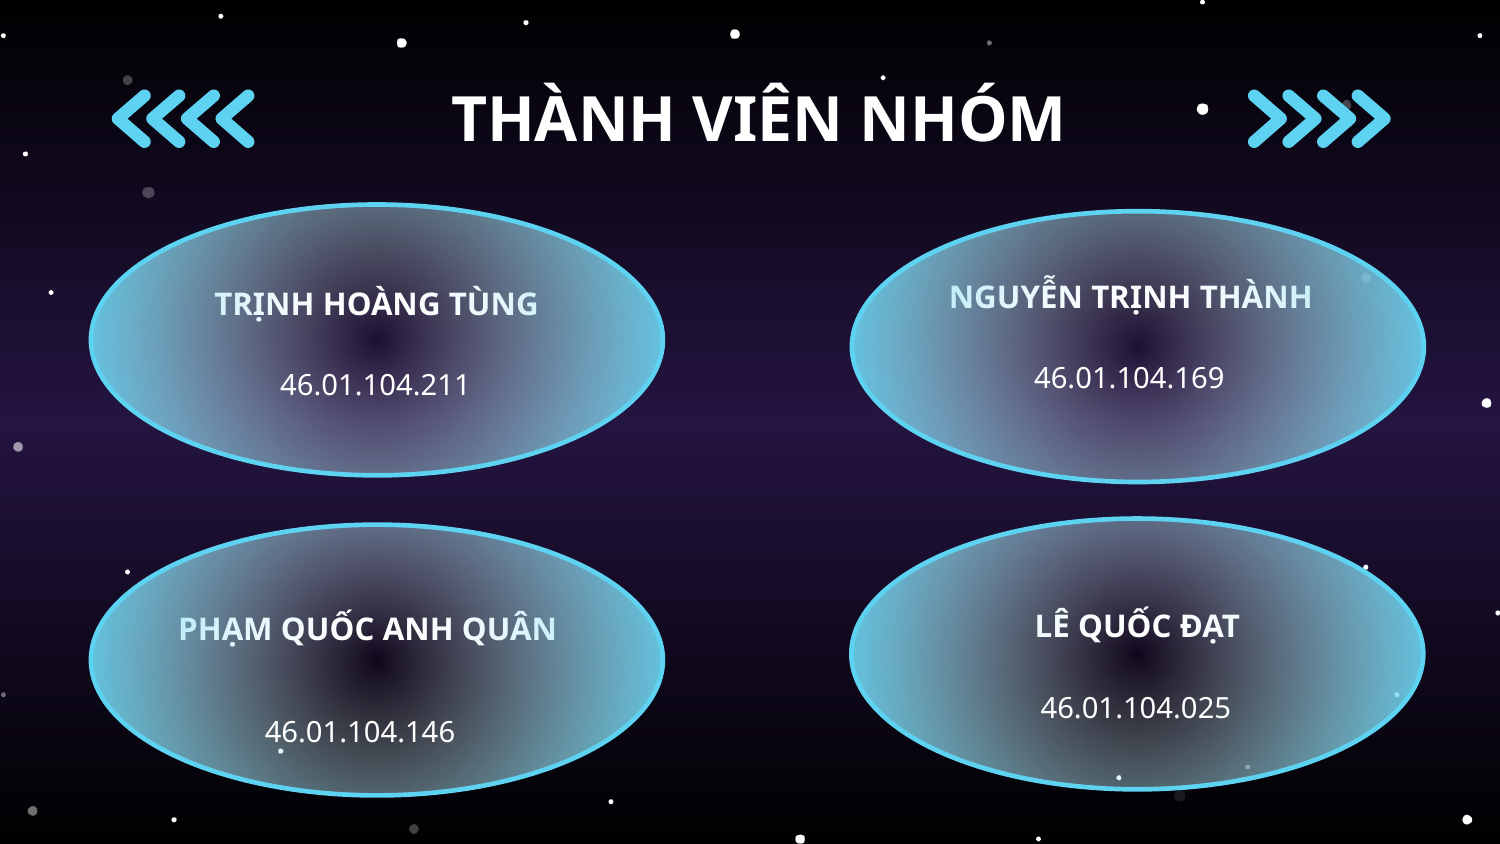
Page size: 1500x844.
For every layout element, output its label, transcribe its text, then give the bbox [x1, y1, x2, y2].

text_box [90, 524, 663, 771]
text_box 46.01.104.146 [157, 670, 543, 793]
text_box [117, 95, 1385, 142]
subtitle 46.01.104.211 [172, 305, 558, 462]
text_box [851, 211, 1424, 454]
text_box [1065, 785, 1209, 790]
text_box [966, 455, 1310, 483]
title THÀNH VIÊN NHÓM [417, 77, 1102, 94]
text_box [253, 462, 501, 476]
title THÀNH VIÊN NHÓM [417, 150, 1102, 156]
text_box 46.01.104.169 [926, 299, 1312, 455]
picture [0, 0, 1500, 844]
text_box 46.01.104.025 [933, 628, 1318, 785]
text_box [851, 518, 1424, 759]
text_box [90, 204, 663, 445]
